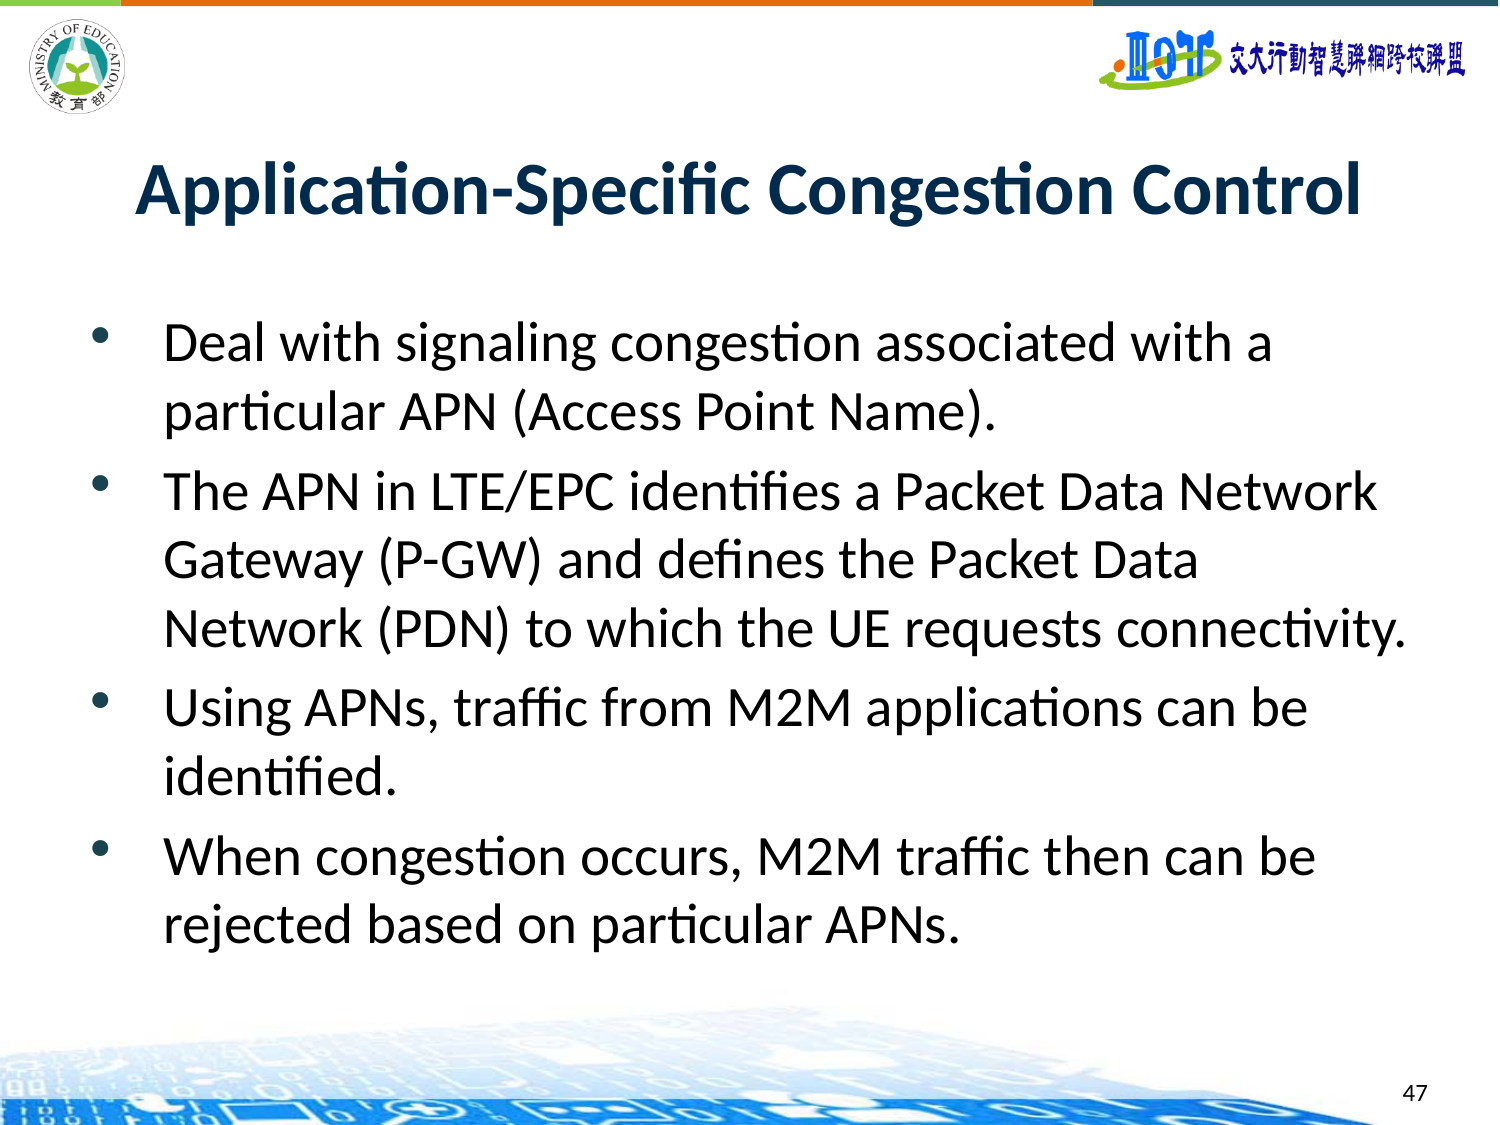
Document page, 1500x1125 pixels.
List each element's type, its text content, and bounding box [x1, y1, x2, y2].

title Application-Specific Congestion Control [75, 101, 1425, 268]
list Deal with signaling congestion associated with a particular APN (Access Point Name). The APN in LTE/EPC identifies a Packet Data Network Gateway (P-GW) and defines the Packet Data Network (PDN) to which the UE requests connectivity. Using APNs, traffic from M2M applications can be identified. When congestion occurs, M2M traffic then can be rejected based on particular APNs. [75, 297, 1425, 1024]
picture [1099, 30, 1465, 90]
picture [29, 19, 125, 114]
slide_number 47 [1387, 1069, 1484, 1125]
picture [0, 987, 1377, 1125]
